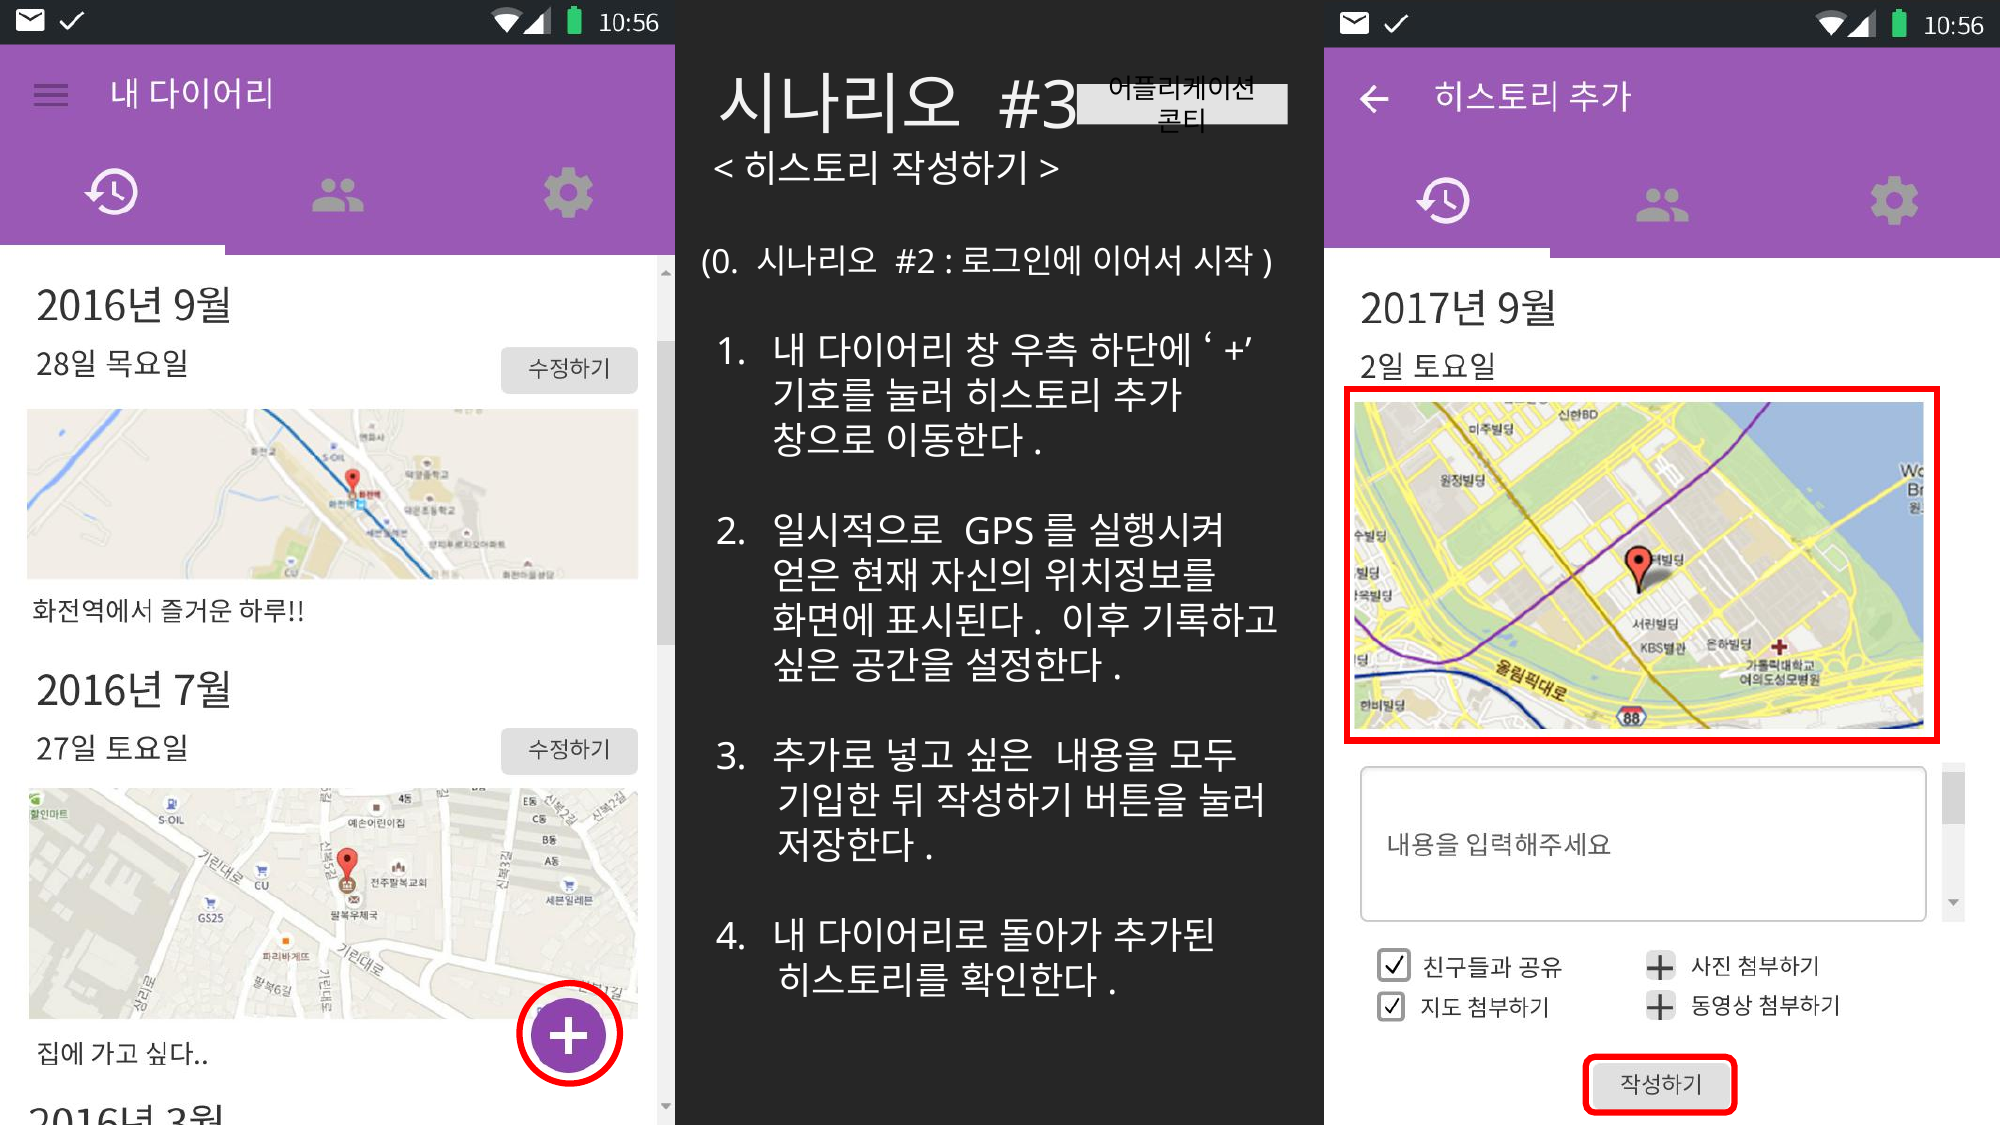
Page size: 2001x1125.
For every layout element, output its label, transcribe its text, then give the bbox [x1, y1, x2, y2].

text_box 어플리케이션 콘티 [1076, 83, 1289, 125]
text_box <히스토리 작성하기> [698, 137, 1075, 198]
text_box 내 다이어리 창 우측 하단에 ‘+’ 기호를 눌러 히스토리 추가 창으로 이동한다. 일시적으로 GPS를 실행시켜 얻은 현재 자신의 위치정보를 화면에 표시된다. 이후 기록하고 싶은 공간을 설정한다. 추가로 넣고 싶은 내용을 모두 기입한 뒤 작성하기 버튼을 눌러 저장한다. 내 다이어리로 돌아가 추가된 히스토리를 확인한다. [700, 319, 1299, 1010]
picture [1324, 2, 2000, 1125]
text_box (0. 시나리오 #2 :로그인에 이어서 시작) [686, 232, 1288, 288]
text_box 시나리오 #3 [702, 54, 1095, 150]
picture [0, 0, 675, 1125]
